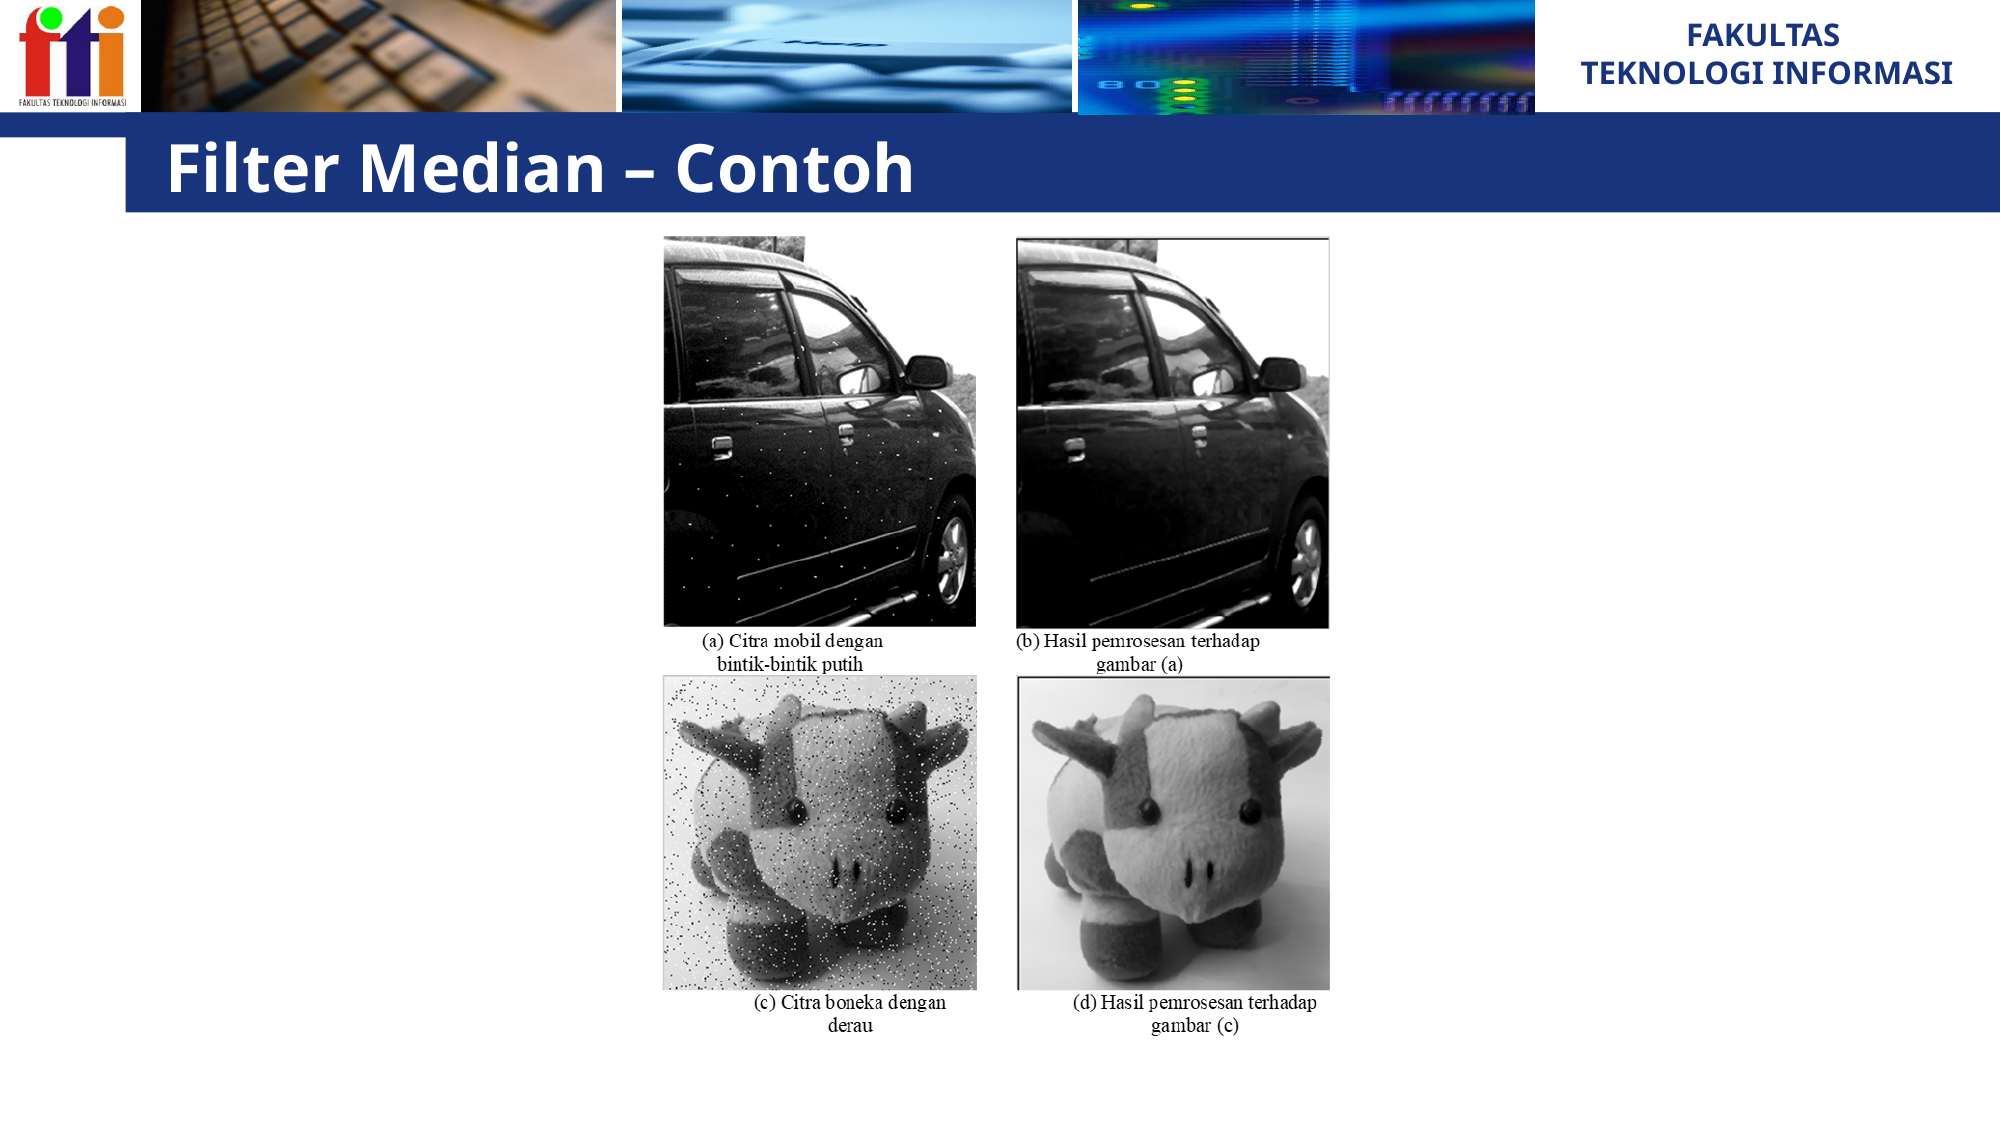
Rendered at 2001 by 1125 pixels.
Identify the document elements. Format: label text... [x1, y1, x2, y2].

title Filter Median – Contoh [149, 119, 1934, 213]
picture [622, 0, 1072, 113]
picture [141, 0, 616, 112]
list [656, 224, 1344, 1038]
picture [19, 6, 126, 106]
picture [1078, 0, 1535, 115]
